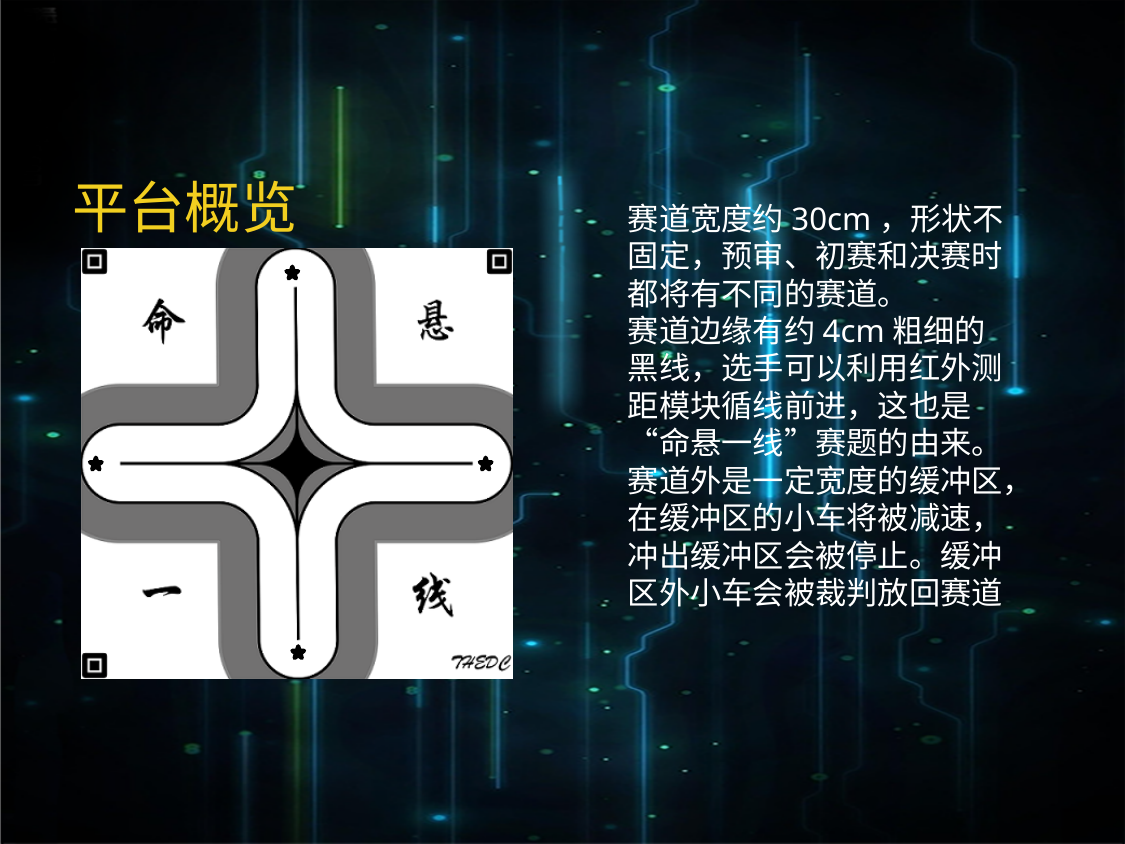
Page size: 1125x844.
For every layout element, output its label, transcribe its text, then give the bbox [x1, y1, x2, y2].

text_box 平台概览 [57, 164, 536, 248]
text_box 赛道宽度约30cm，形状不固定，预审、初赛和决赛时都将有不同的赛道。 赛道边缘有约4cm粗细的黑线，选手可以利用红外测距模块循线前进，这也是“命悬一线”赛题的由来。 赛道外是一定宽度的缓冲区，在缓冲区的小车将被减速，冲出缓冲区会被停止。缓冲区外小车会被裁判放回赛道 [613, 191, 1030, 619]
picture [0, 0, 1125, 844]
